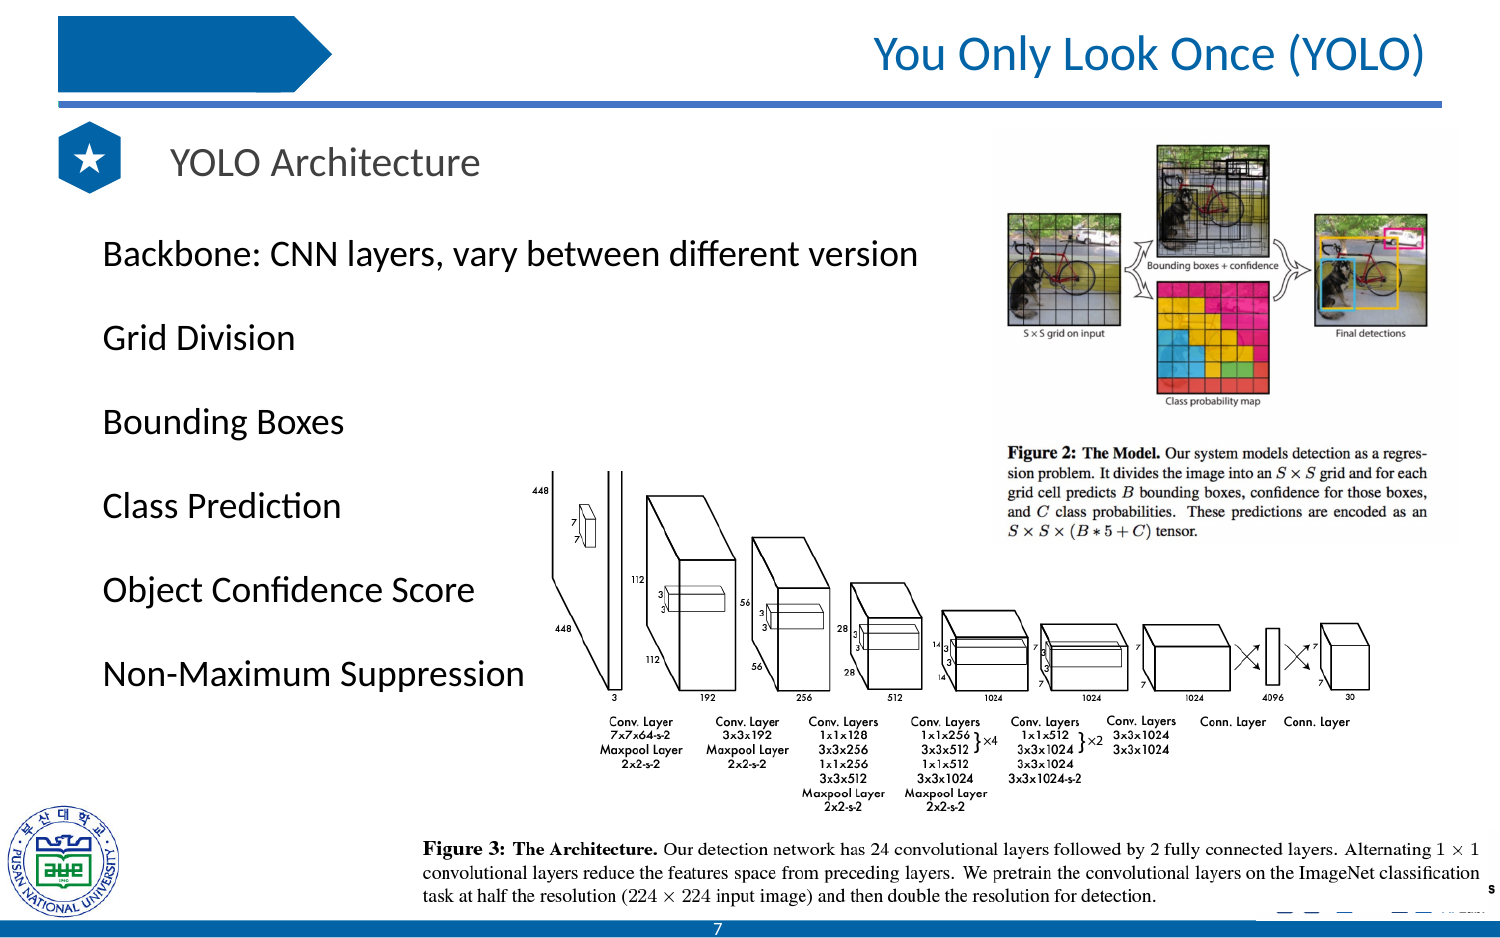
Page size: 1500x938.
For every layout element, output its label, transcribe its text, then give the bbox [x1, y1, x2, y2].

picture [0, 805, 119, 919]
text_box Backbone: CNN layers, vary between different version [87, 221, 992, 282]
text_box Bounding Boxes [87, 389, 795, 450]
text_box Grid Division [87, 305, 795, 366]
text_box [41, 121, 1433, 194]
title You Only Look Once (YOLO) [332, 17, 1442, 92]
slide_number 7 [549, 918, 887, 938]
picture [418, 127, 1500, 921]
text_box Non-Maximum Suppression [87, 641, 418, 702]
text_box Class Prediction [87, 473, 418, 534]
text_box Object Confidence Score [87, 557, 418, 618]
